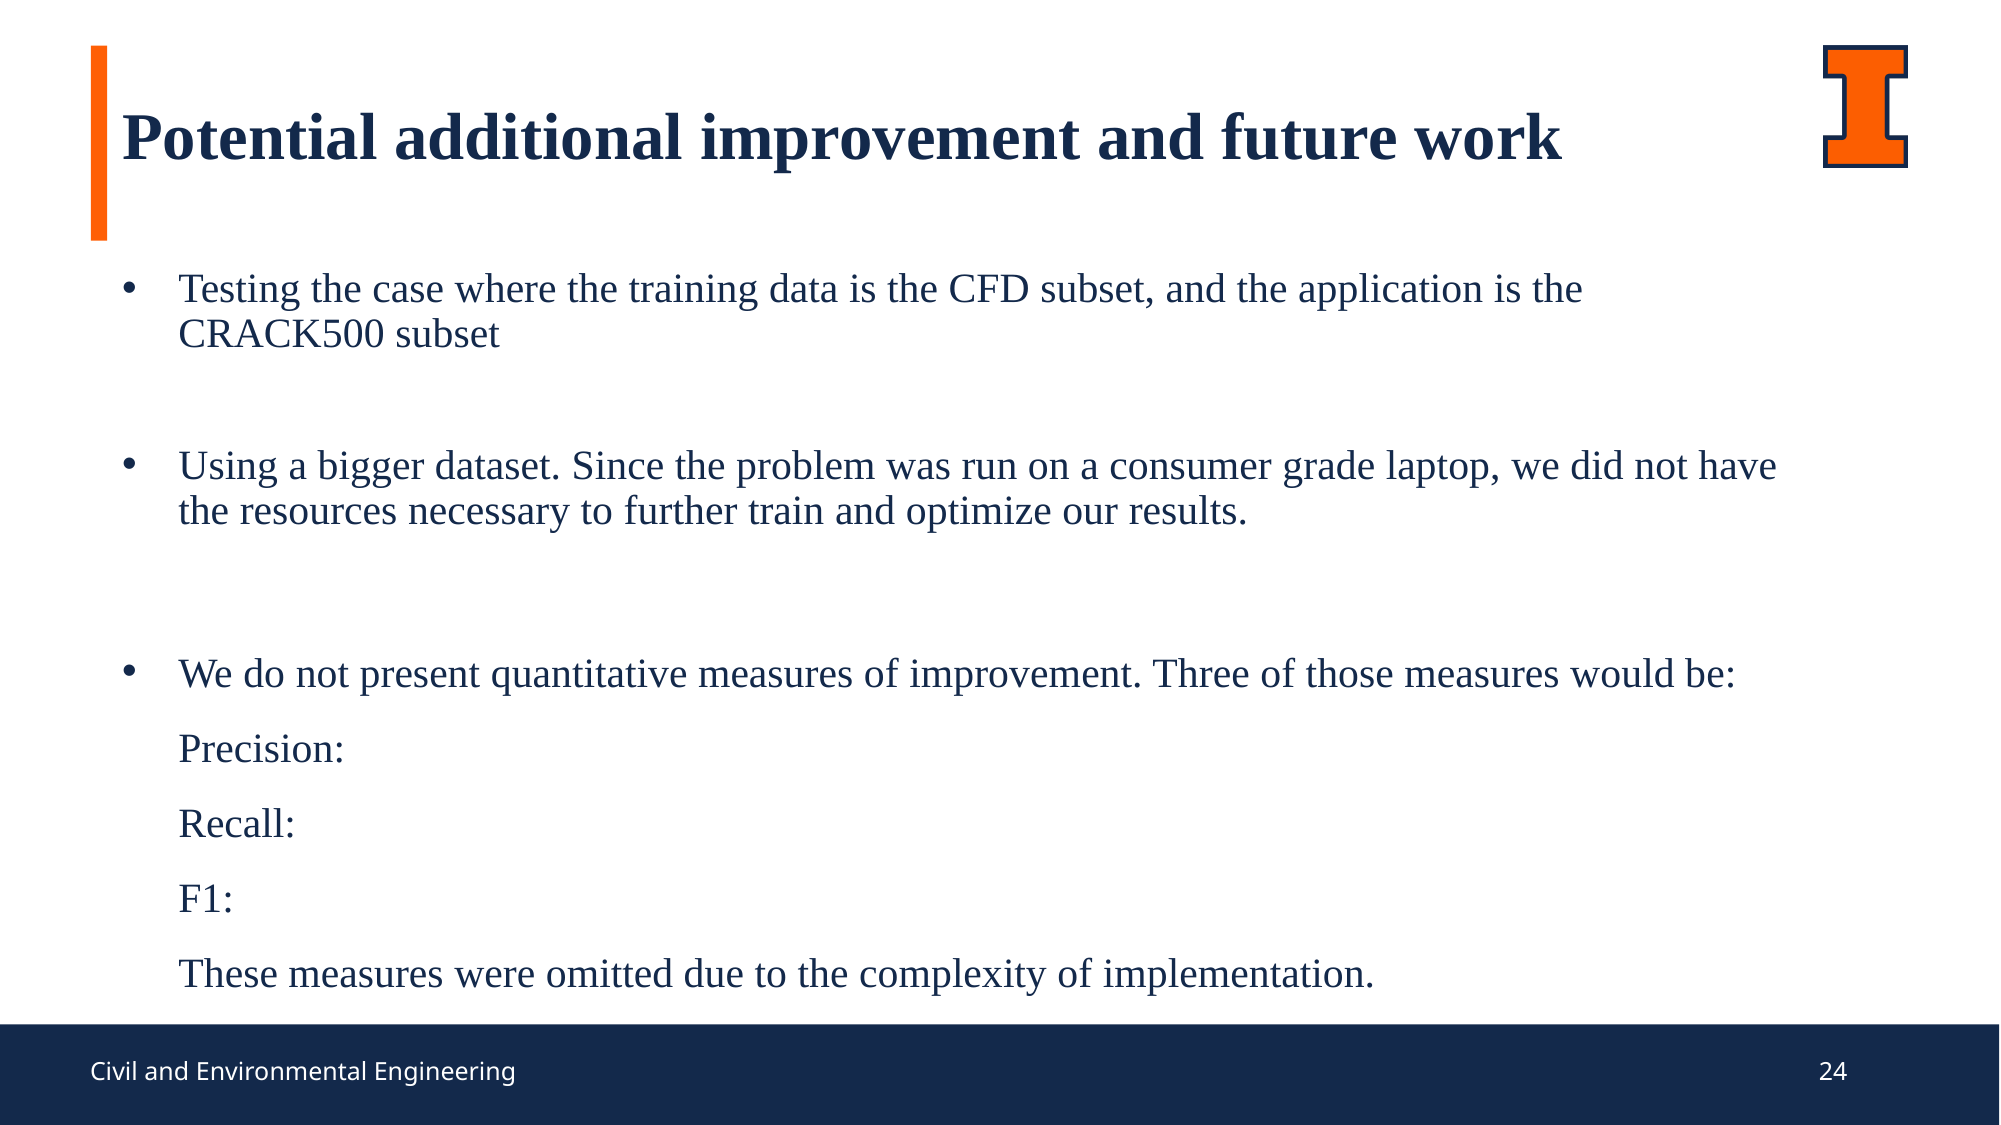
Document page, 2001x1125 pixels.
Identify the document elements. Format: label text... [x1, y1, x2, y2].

picture [1823, 45, 1908, 168]
slide_number 24 [1412, 1042, 1863, 1103]
list Civil and Environmental Engineering [75, 1042, 1412, 1103]
list Potential additional improvement and future work [107, 45, 1809, 241]
